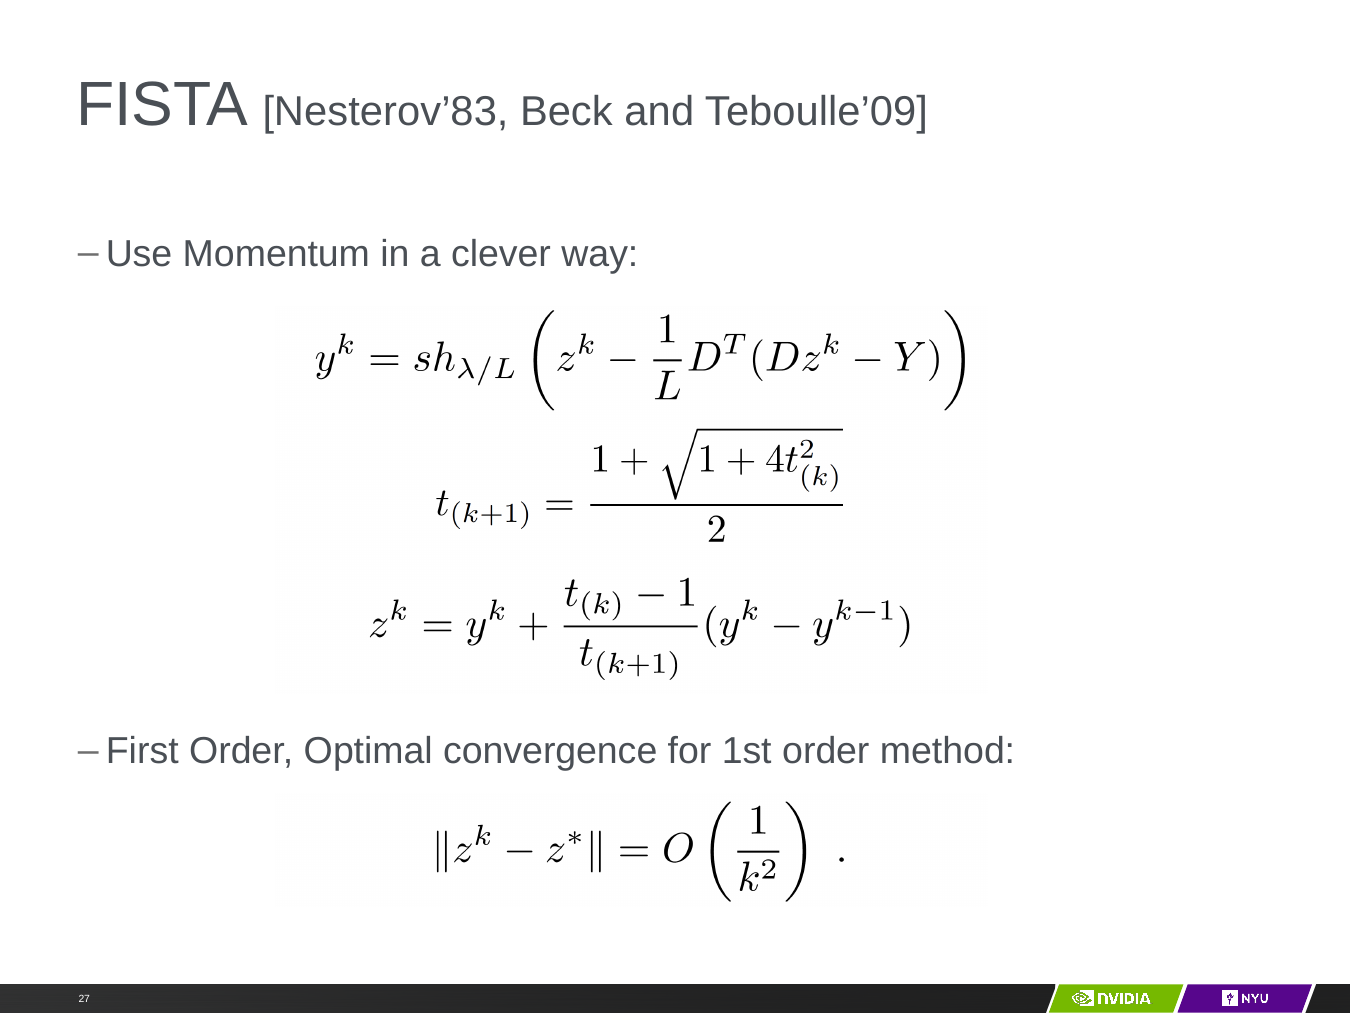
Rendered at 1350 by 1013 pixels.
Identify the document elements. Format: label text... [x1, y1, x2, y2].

picture [274, 793, 988, 907]
list Use Momentum in a clever way: First Order, Optimal convergence for 1st order method: [62, 218, 1287, 952]
picture [274, 305, 988, 694]
title FISTA [Nesterov’83, Beck and Teboulle’09] [61, 56, 1289, 142]
